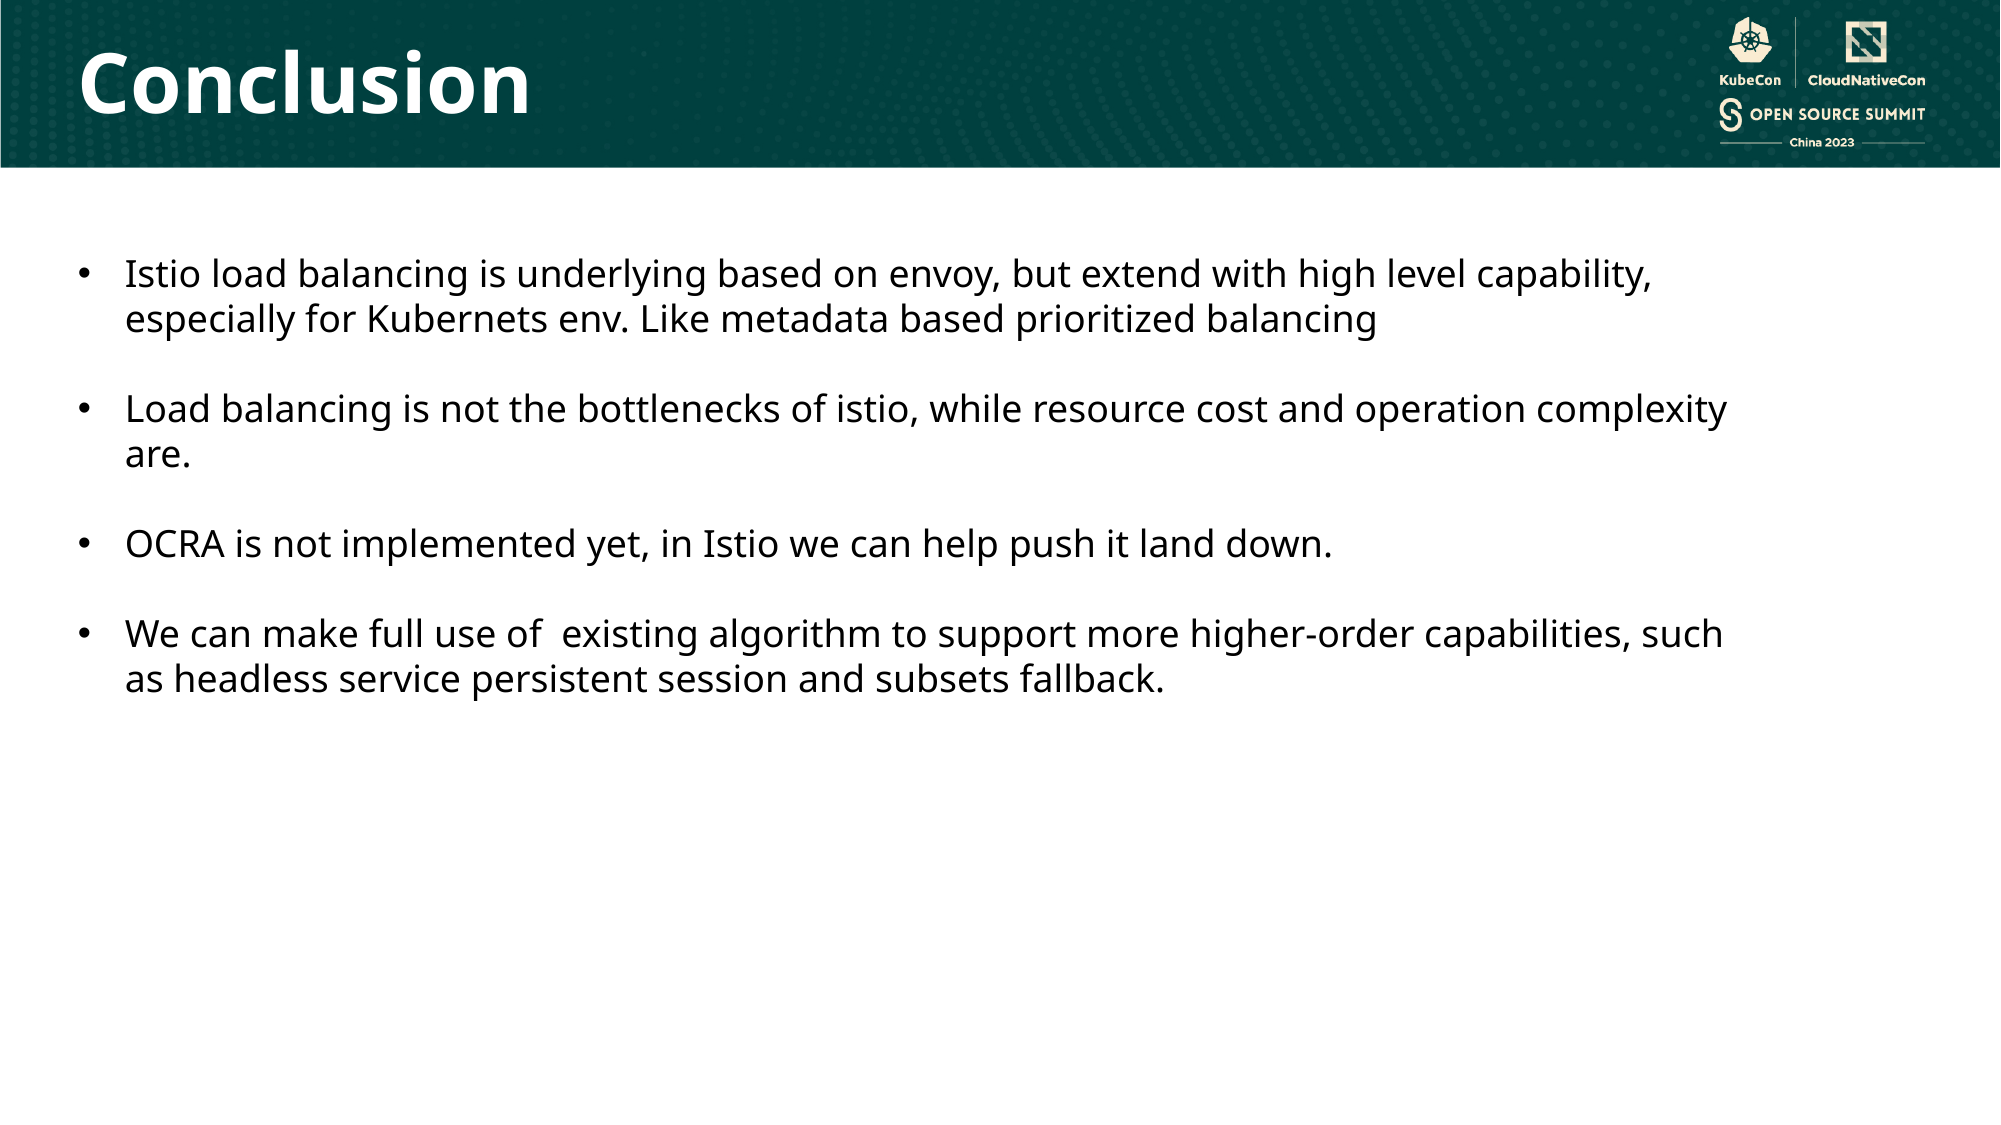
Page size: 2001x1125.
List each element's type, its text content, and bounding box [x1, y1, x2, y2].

picture [0, 0, 2000, 1125]
text_box Conclusion [62, 0, 1788, 196]
text_box Istio load balancing is underlying based on envoy, but extend with high level capability, especially for Kubernets env. Like metadata based prioritized balancing Load balancing is not the bottlenecks of istio, while resource cost and operation complexity are. OCRA is not implemented yet, in Istio we can help push it land down. We can make full use of existing algorithm to support more higher-order capabilities, such as headless service persistent session and subsets fallback. [62, 196, 1788, 799]
